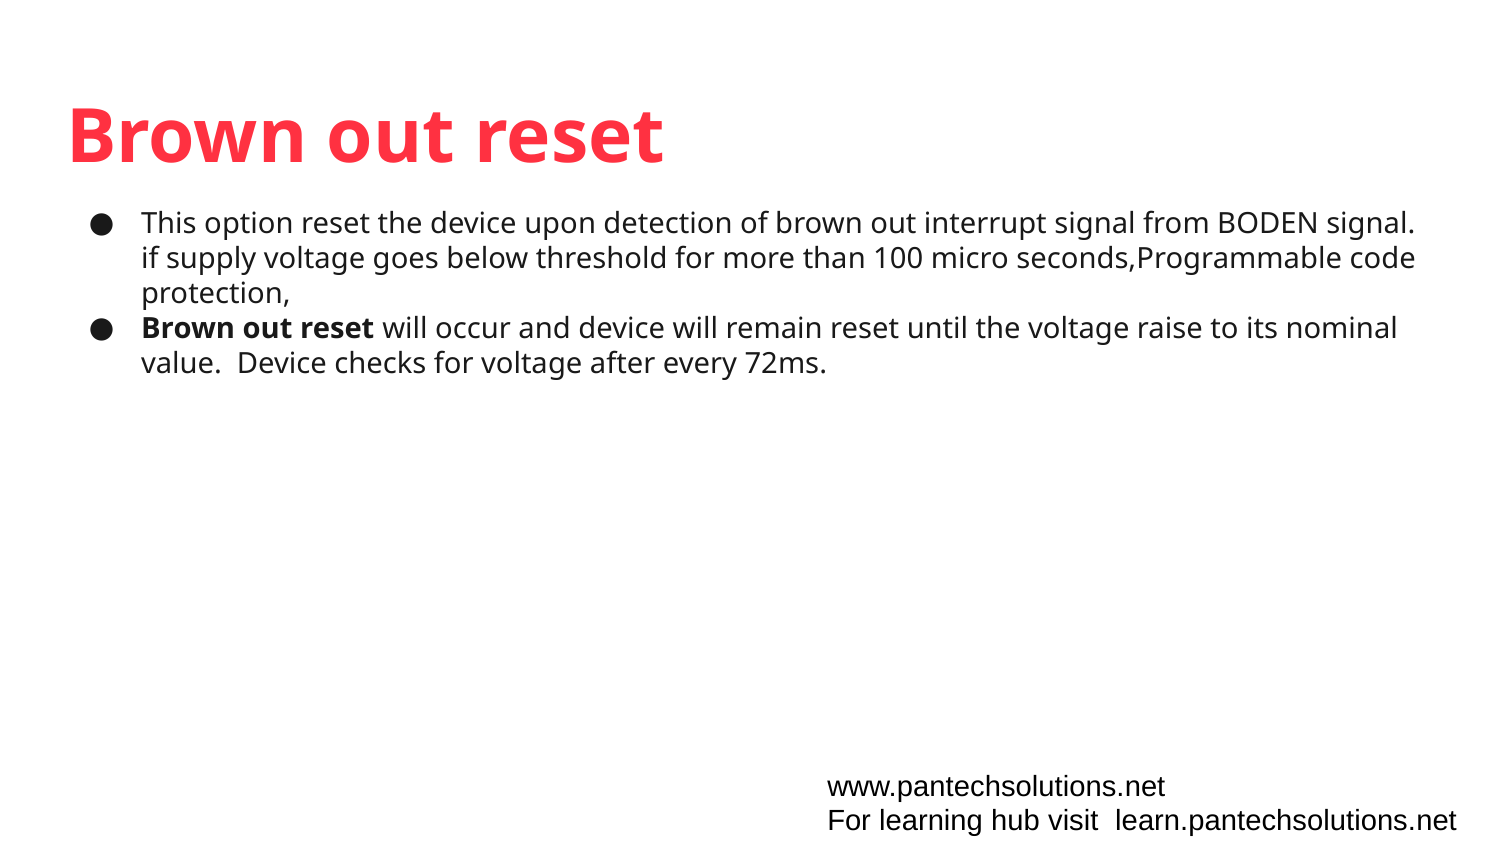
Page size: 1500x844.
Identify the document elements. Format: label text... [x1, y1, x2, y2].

list This option reset the device upon detection of brown out interrupt signal from BODEN signal. if supply voltage goes below threshold for more than 100 micro seconds,Programmable code protection, Brown out reset will occur and device will remain reset until the voltage raise to its nominal value. Device checks for voltage after every 72ms. [51, 189, 1449, 750]
title Brown out reset [51, 72, 1449, 167]
slide_number www.pantechsolutions.net For learning hub visit learn.pantechsolutions.net [812, 759, 1500, 797]
